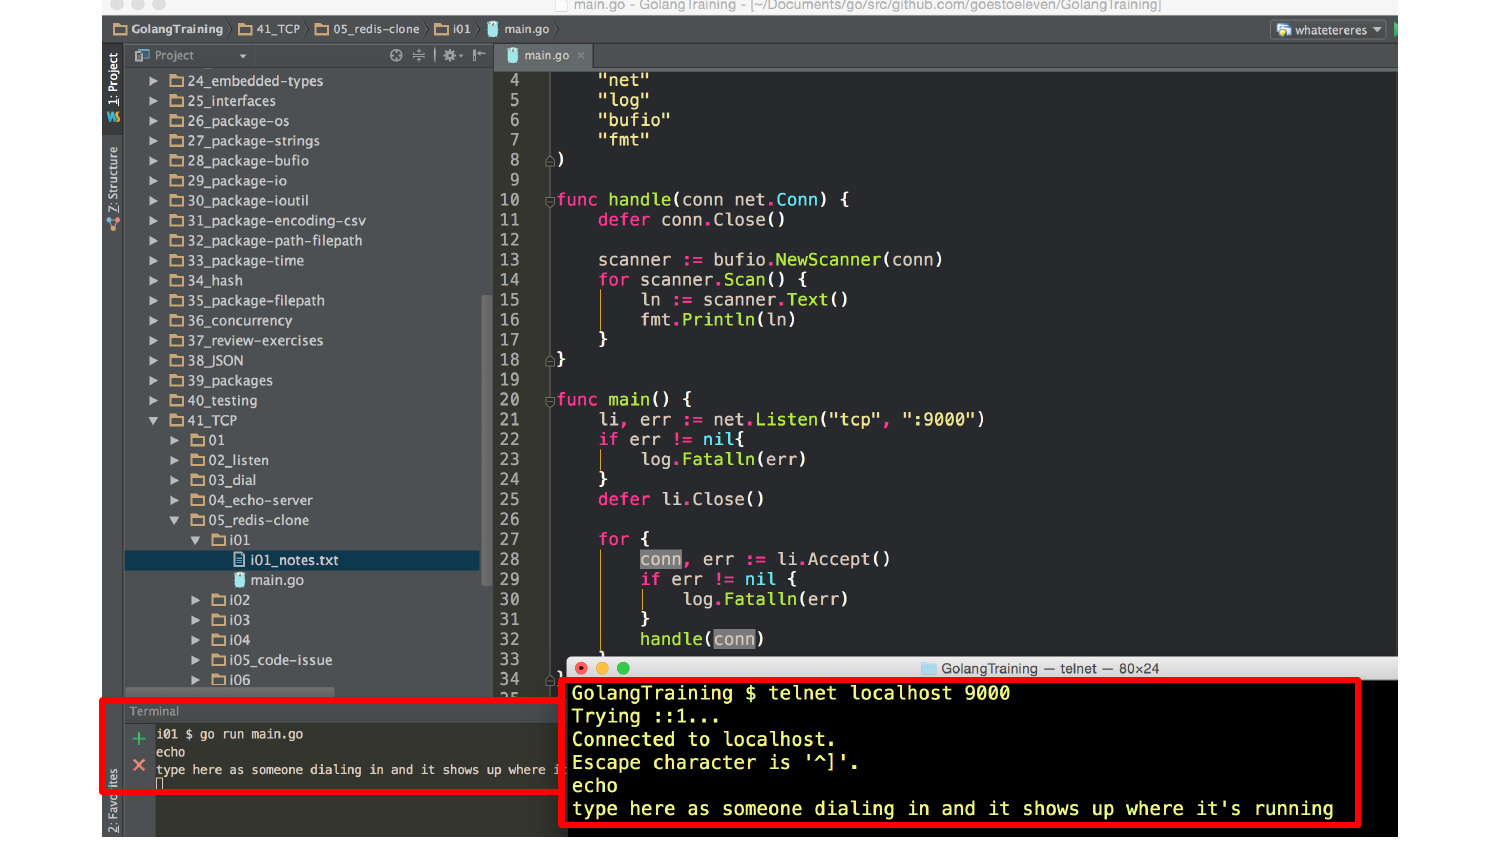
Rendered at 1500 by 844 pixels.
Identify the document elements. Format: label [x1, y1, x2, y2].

picture [102, 0, 1398, 837]
